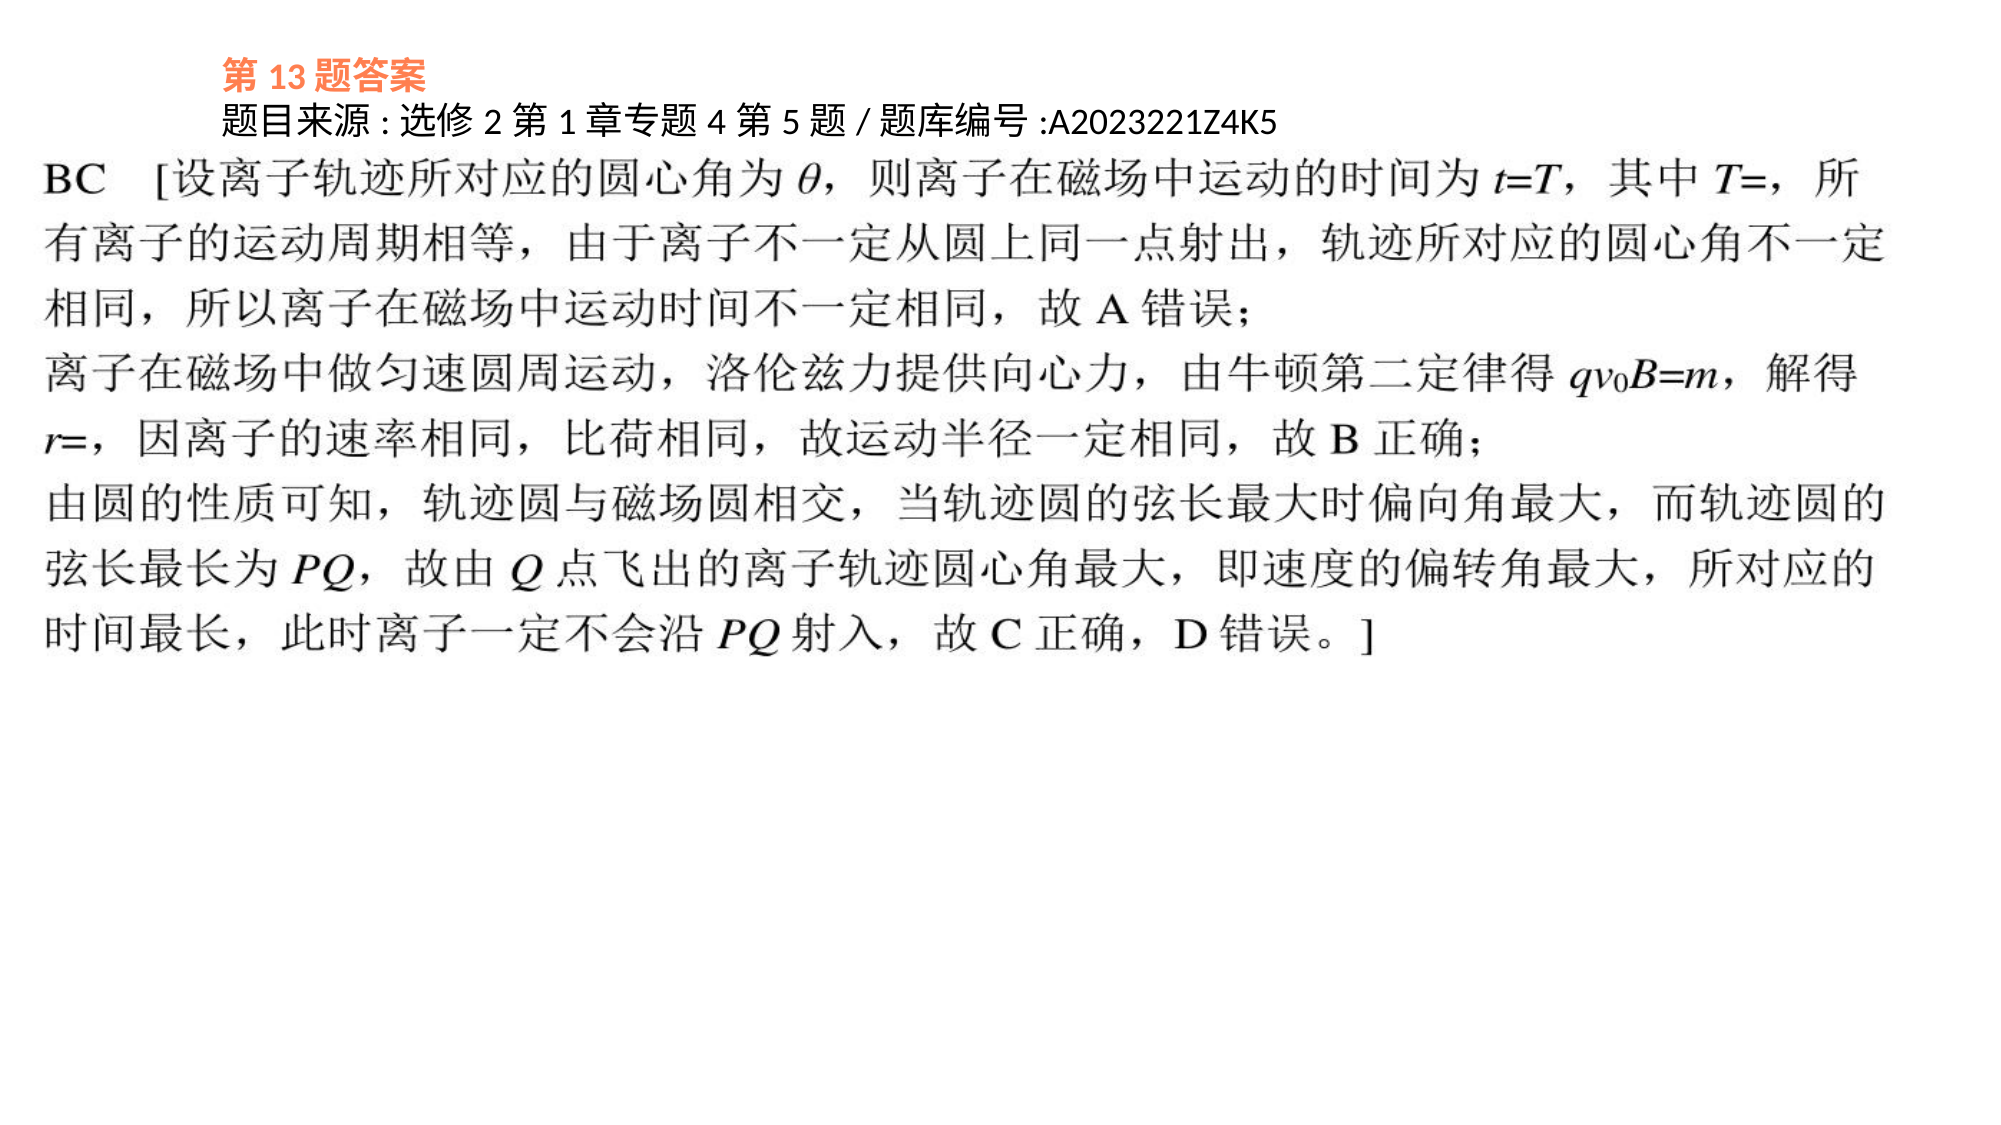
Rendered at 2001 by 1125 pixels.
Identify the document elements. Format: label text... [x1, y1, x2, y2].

text_box 第13题答案 题目来源:选修2第1章专题4第5题/题库编号:A2023221Z4K5 [206, 0, 1294, 148]
picture [0, 149, 1949, 1125]
